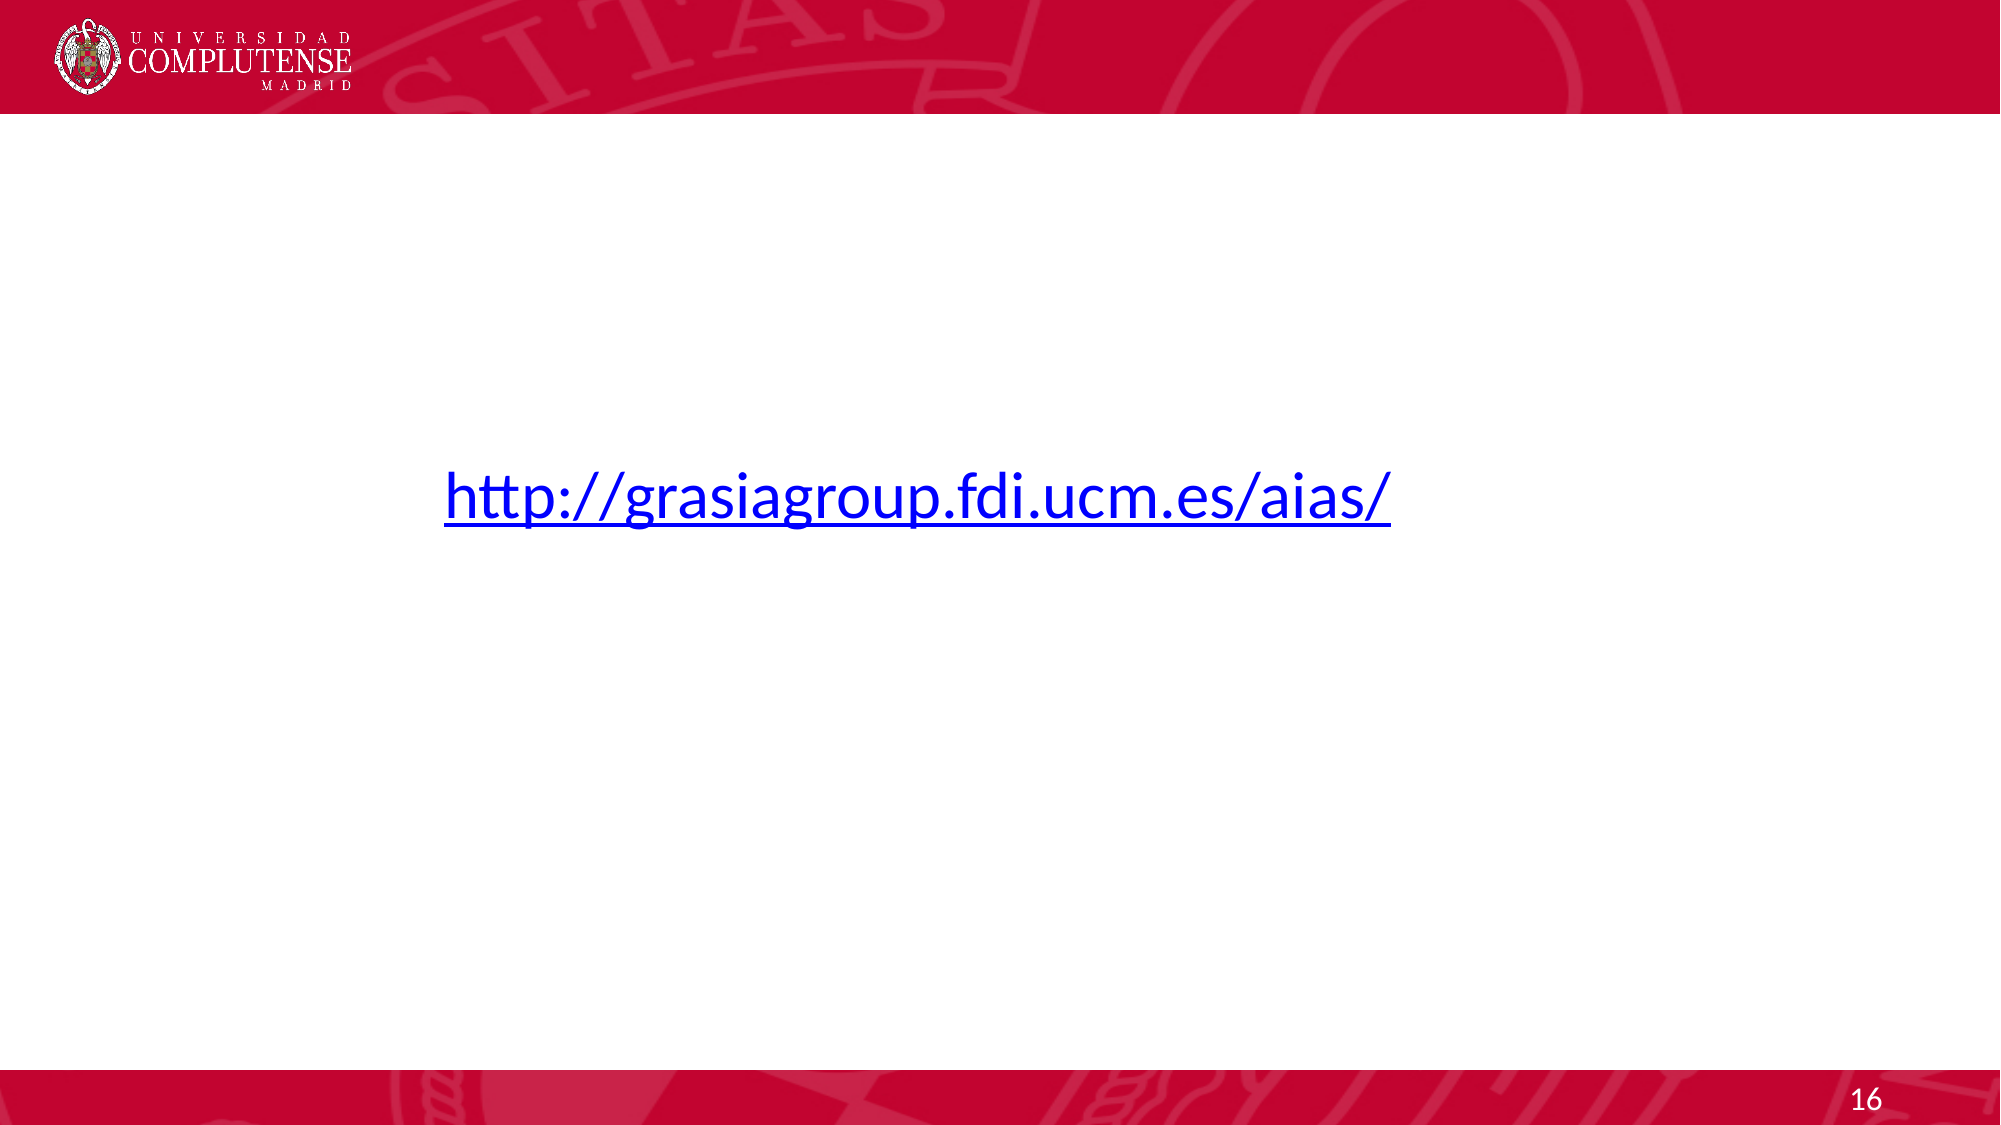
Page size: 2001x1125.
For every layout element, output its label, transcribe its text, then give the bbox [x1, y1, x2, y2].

text_box http://grasiagroup.fdi.ucm.es/aias/ [429, 444, 1407, 540]
picture [0, 0, 2000, 114]
picture [0, 1070, 2000, 1125]
